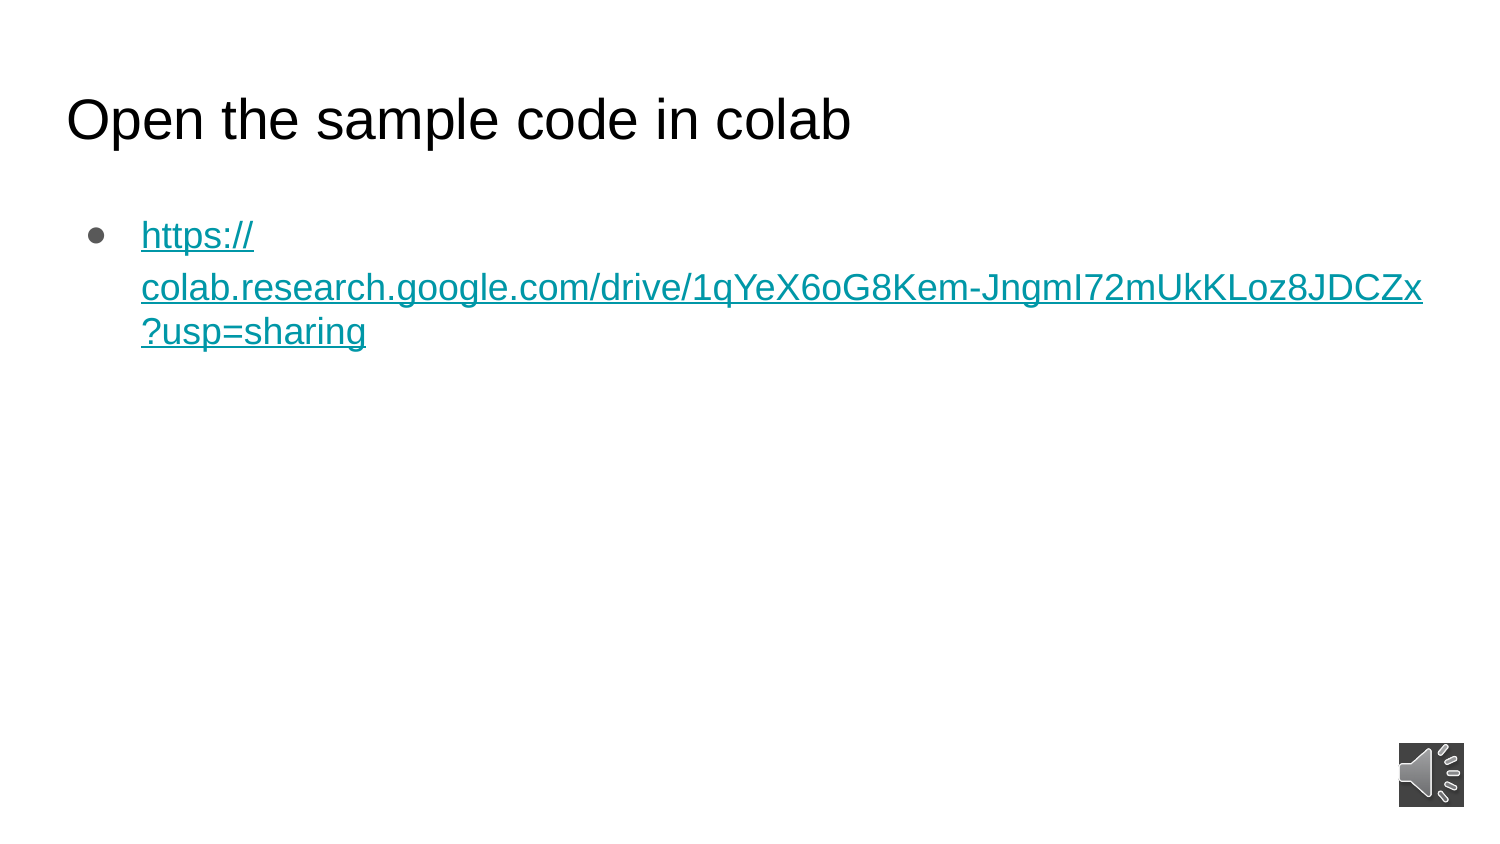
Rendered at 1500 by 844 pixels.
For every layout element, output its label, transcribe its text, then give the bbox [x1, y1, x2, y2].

picture [1397, 741, 1465, 809]
list https://colab.research.google.com/drive/1qYeX6oG8Kem-JngmI72mUkKLoz8JDCZx?usp=sharing [51, 189, 1449, 750]
title Open the sample code in colab [51, 72, 1449, 167]
